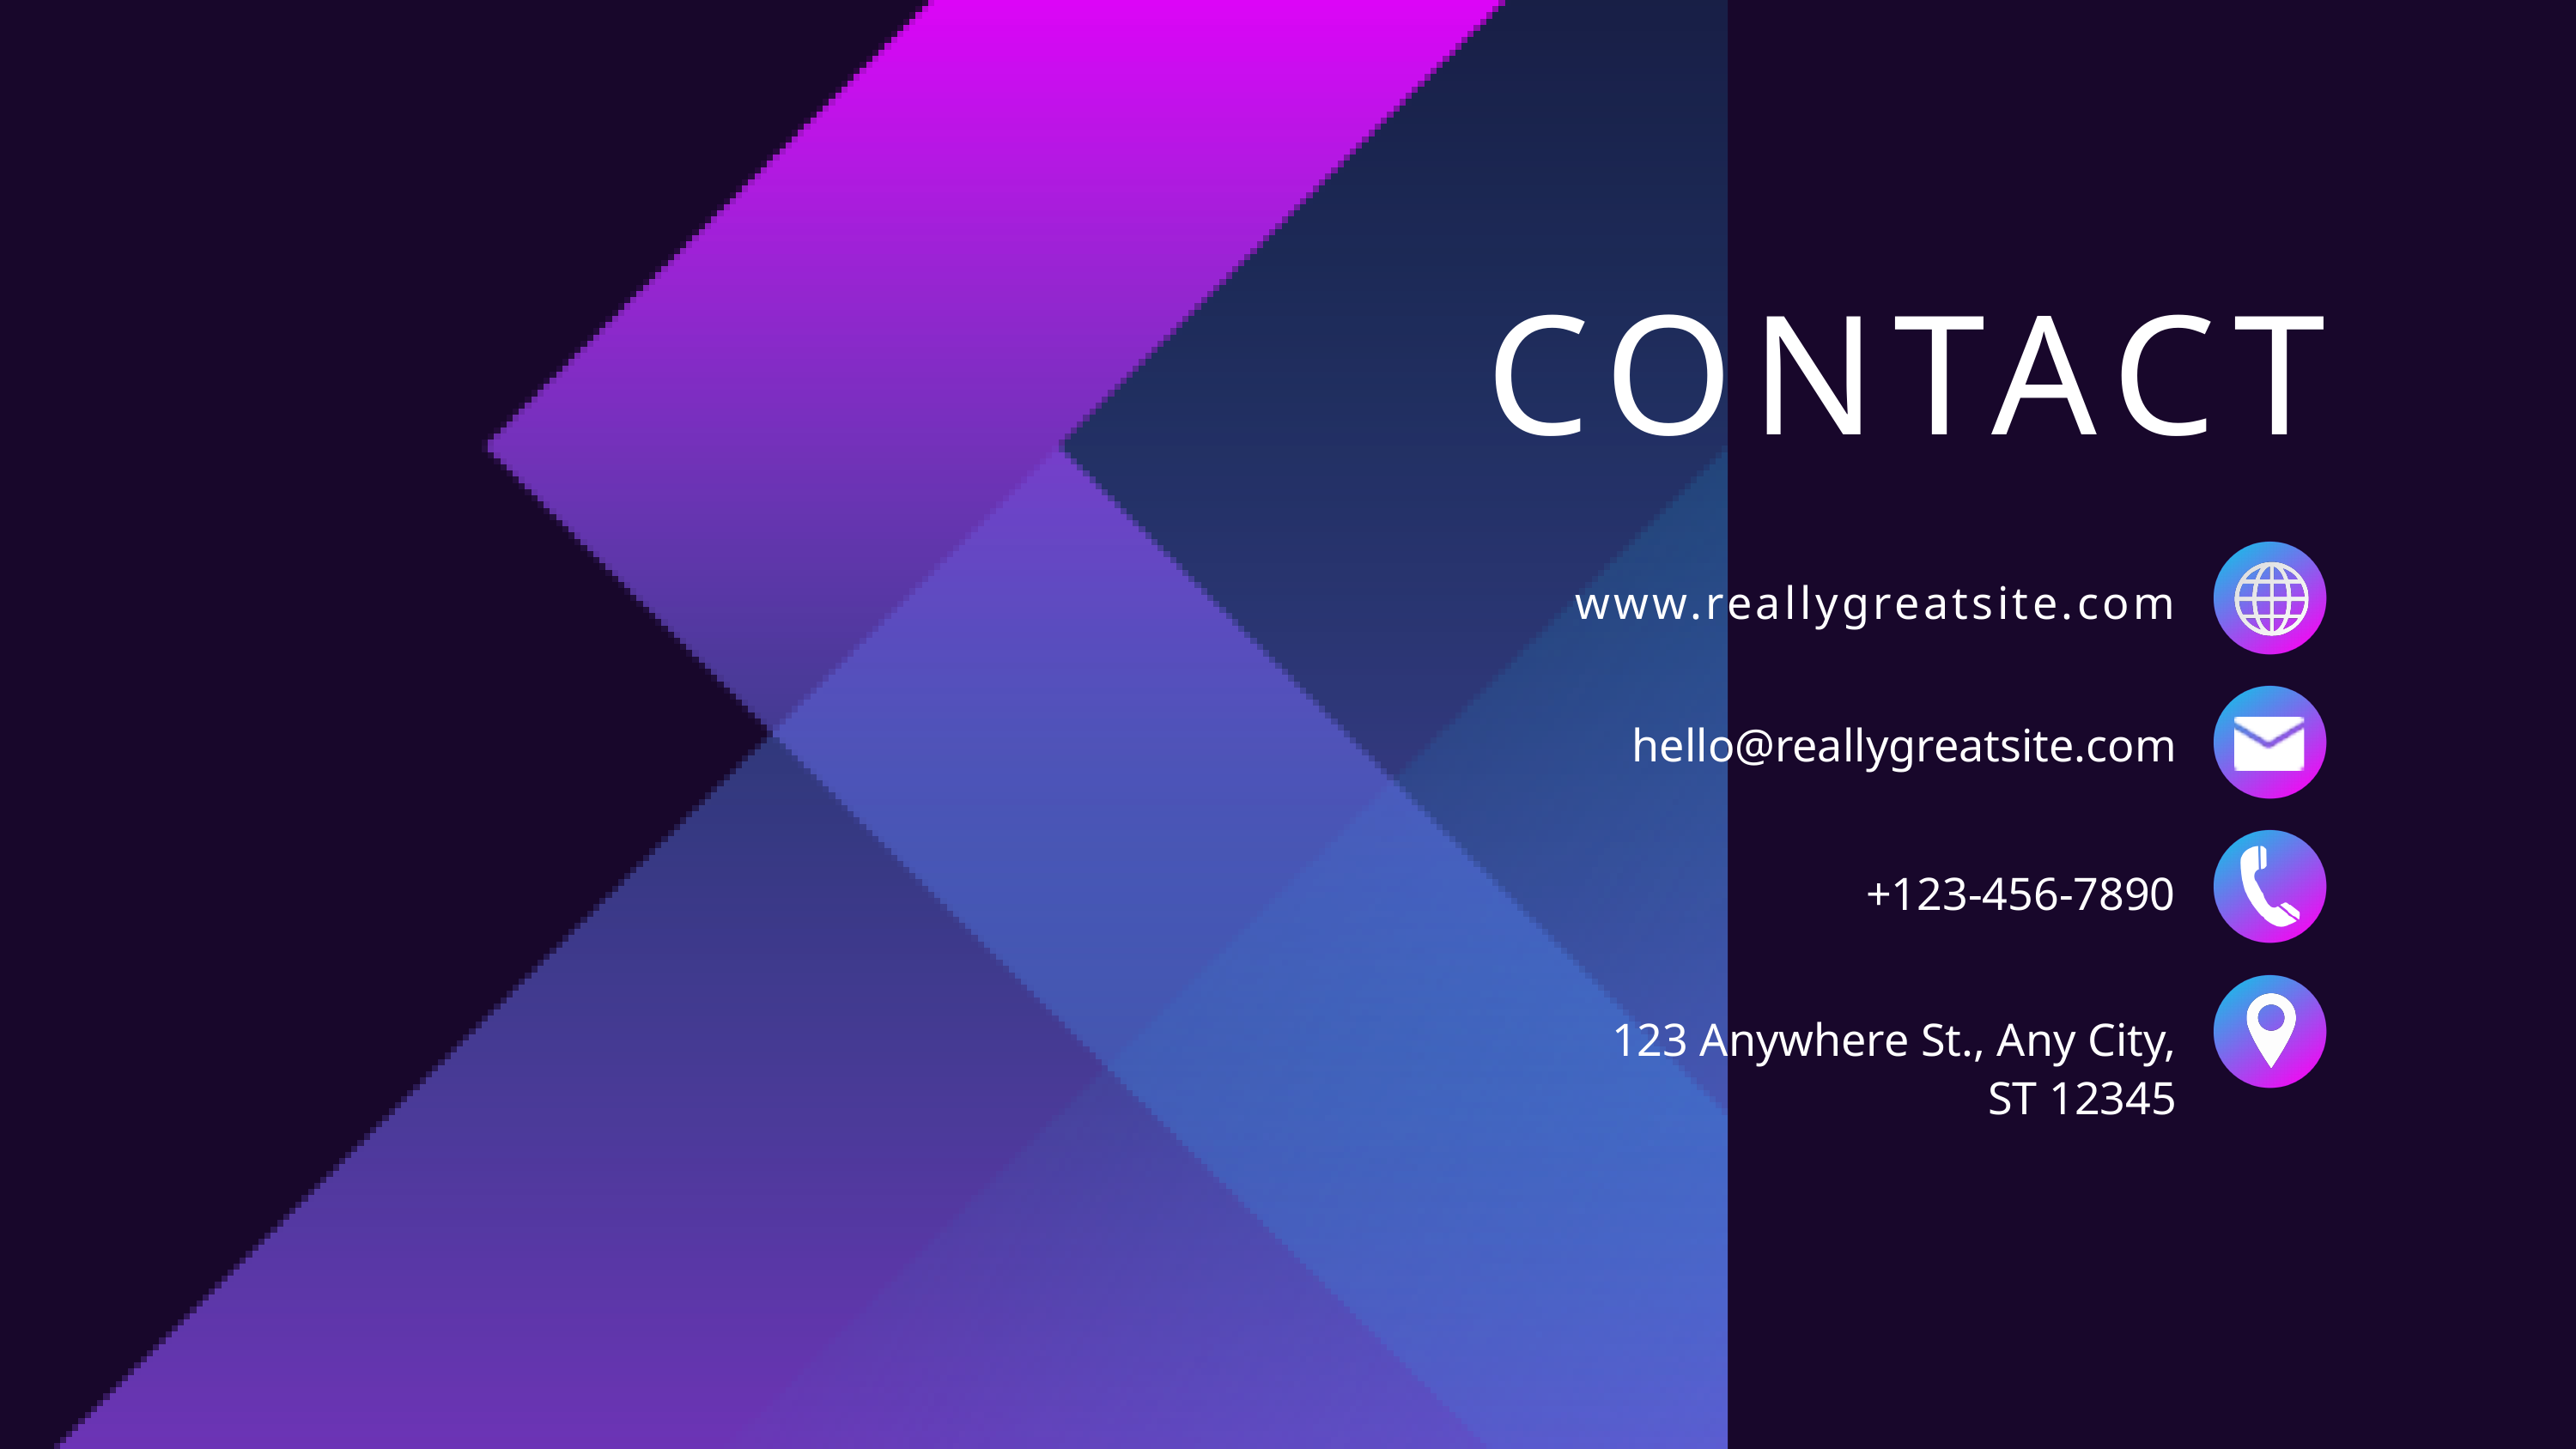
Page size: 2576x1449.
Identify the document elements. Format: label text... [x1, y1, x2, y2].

text_box [0, 0, 1728, 1449]
text_box 123 Anywhere St., Any City, ST 12345 [1242, 1007, 2178, 1124]
text_box +123-456-7890 [1656, 861, 2176, 920]
text_box [2213, 541, 2327, 655]
text_box [2213, 685, 2327, 799]
text_box [2234, 561, 2309, 636]
text_box CONTACT [1201, 286, 2327, 468]
text_box [2246, 993, 2296, 1070]
text_box [2240, 846, 2300, 928]
text_box [2213, 829, 2327, 944]
text_box www.reallygreatsite.com [1242, 579, 2176, 628]
text_box [2234, 717, 2305, 771]
text_box [2213, 974, 2327, 1088]
text_box hello@reallygreatsite.com [1514, 712, 2177, 772]
